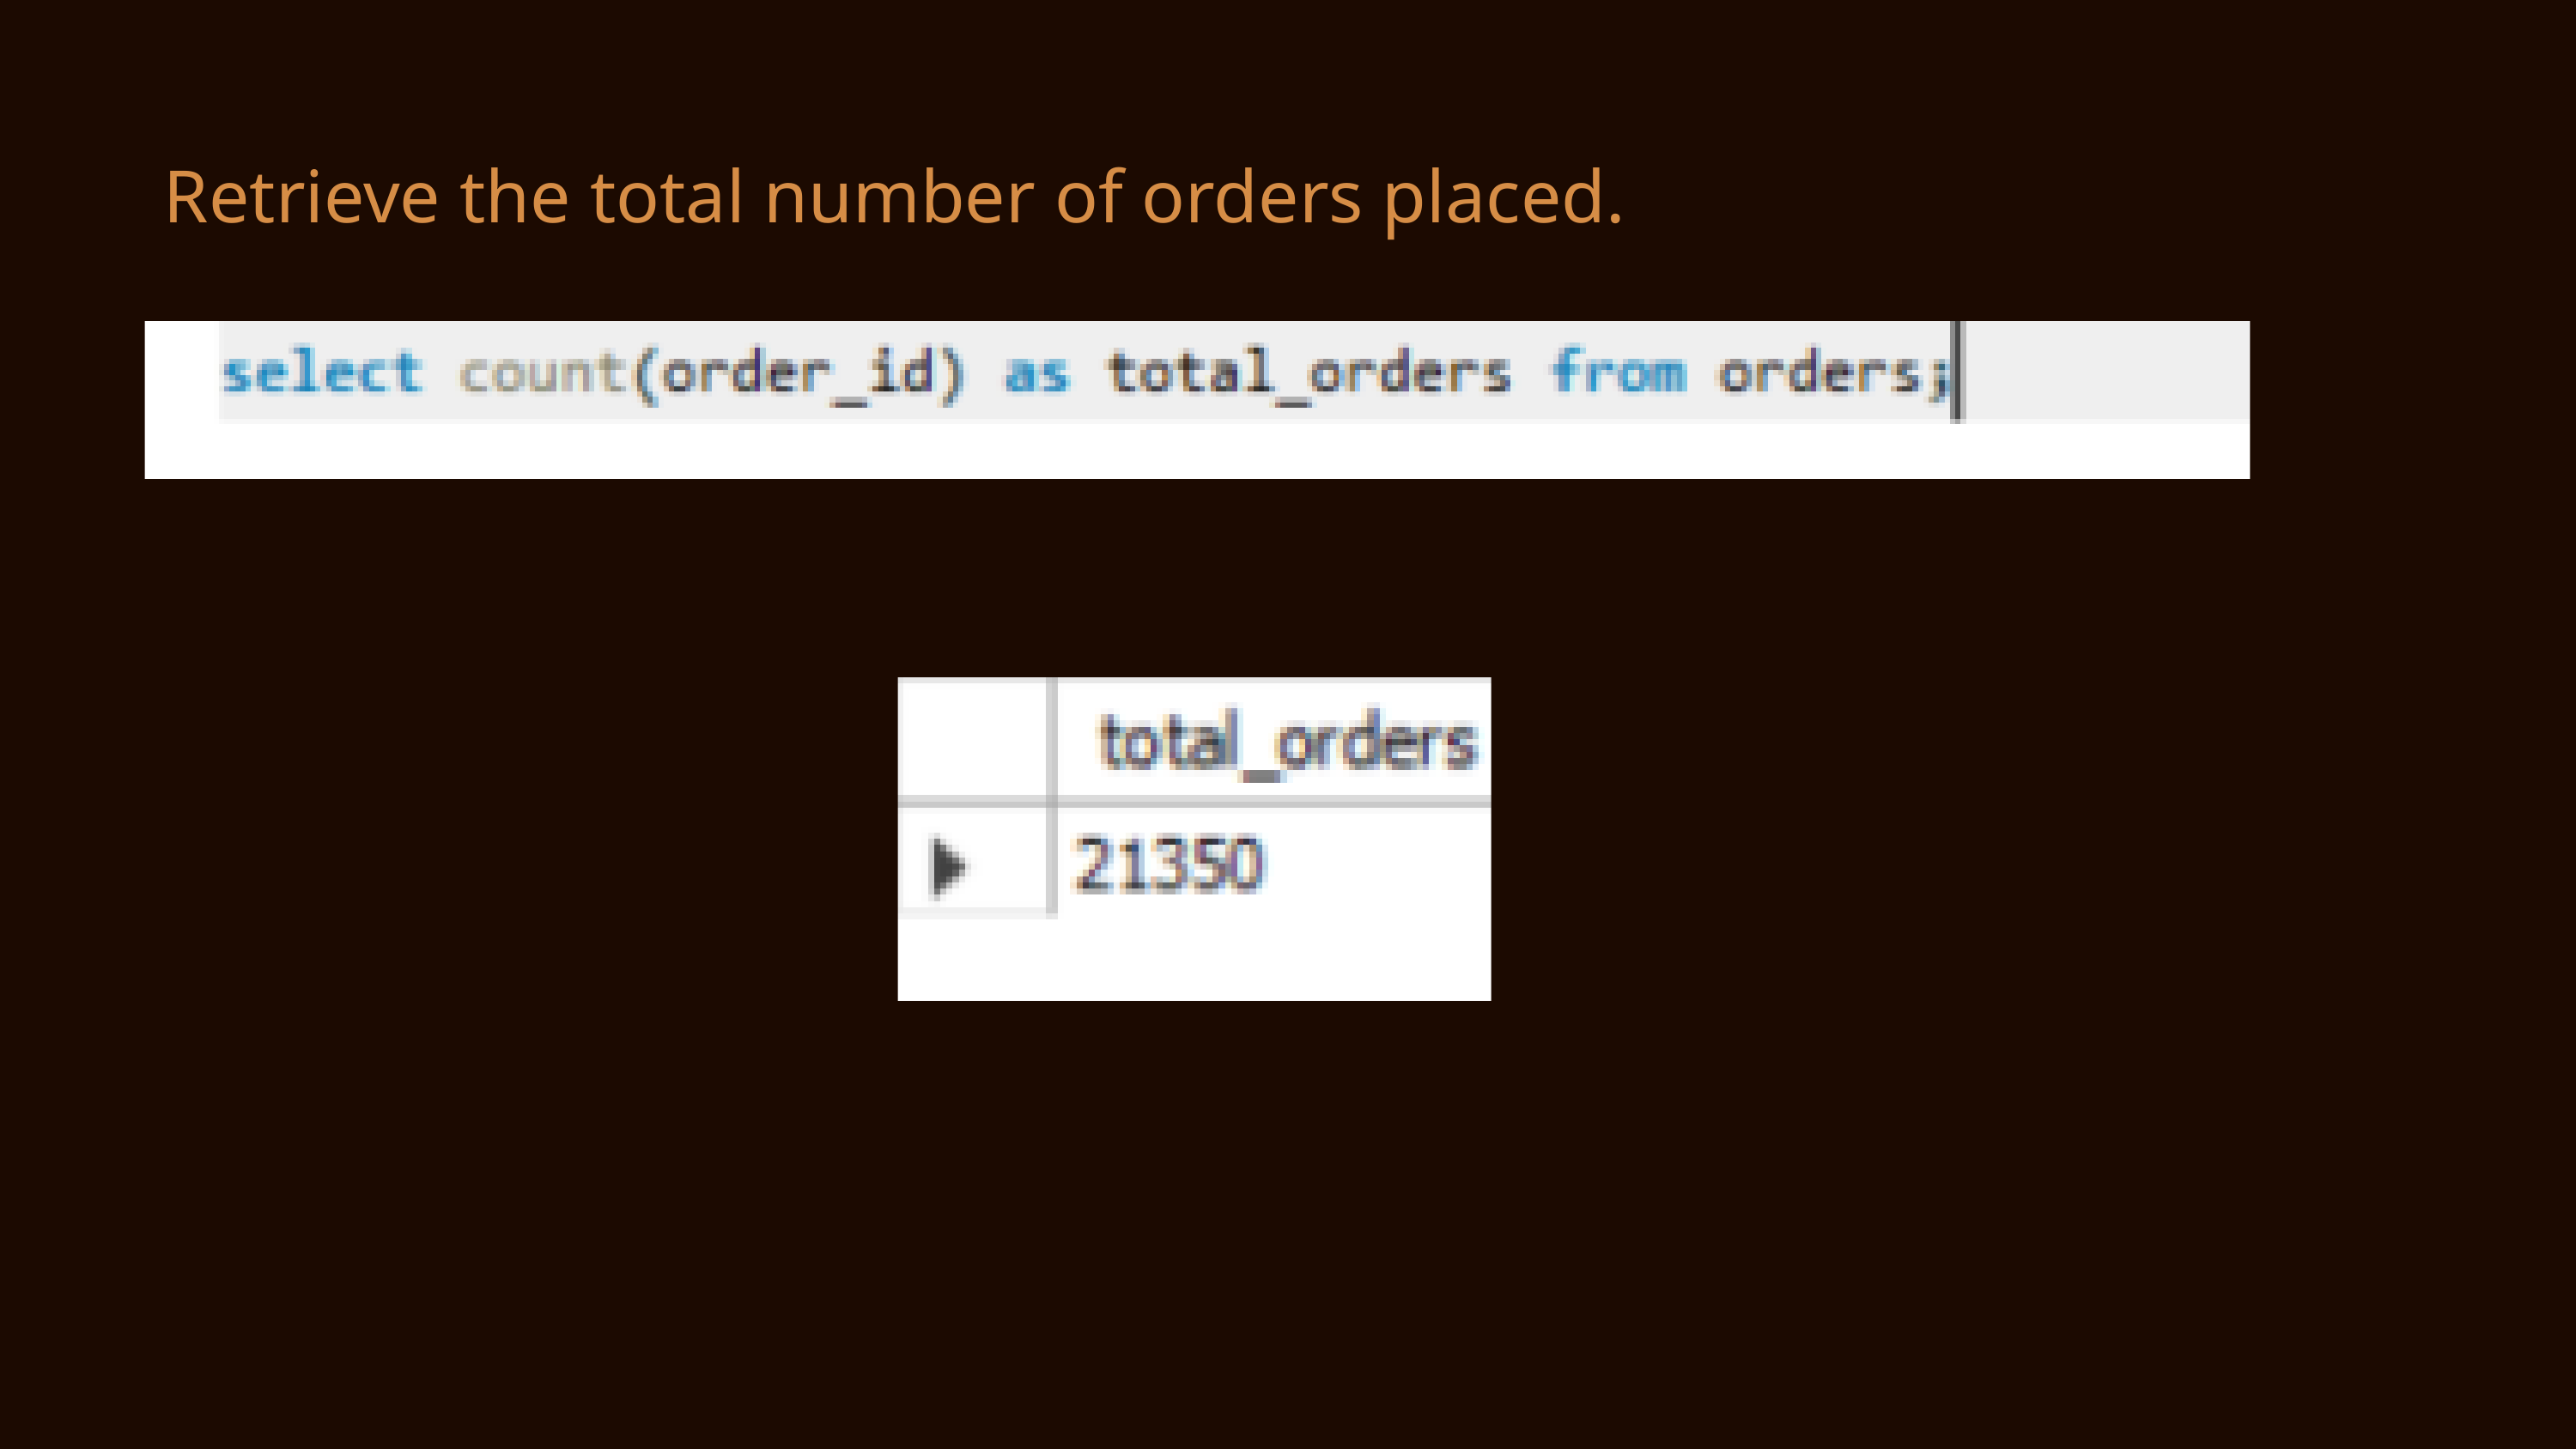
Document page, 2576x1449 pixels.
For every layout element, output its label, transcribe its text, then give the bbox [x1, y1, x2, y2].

text_box Retrieve the total number of orders placed. [144, 128, 2343, 238]
text_box [144, 321, 2251, 479]
text_box [897, 677, 1492, 1001]
